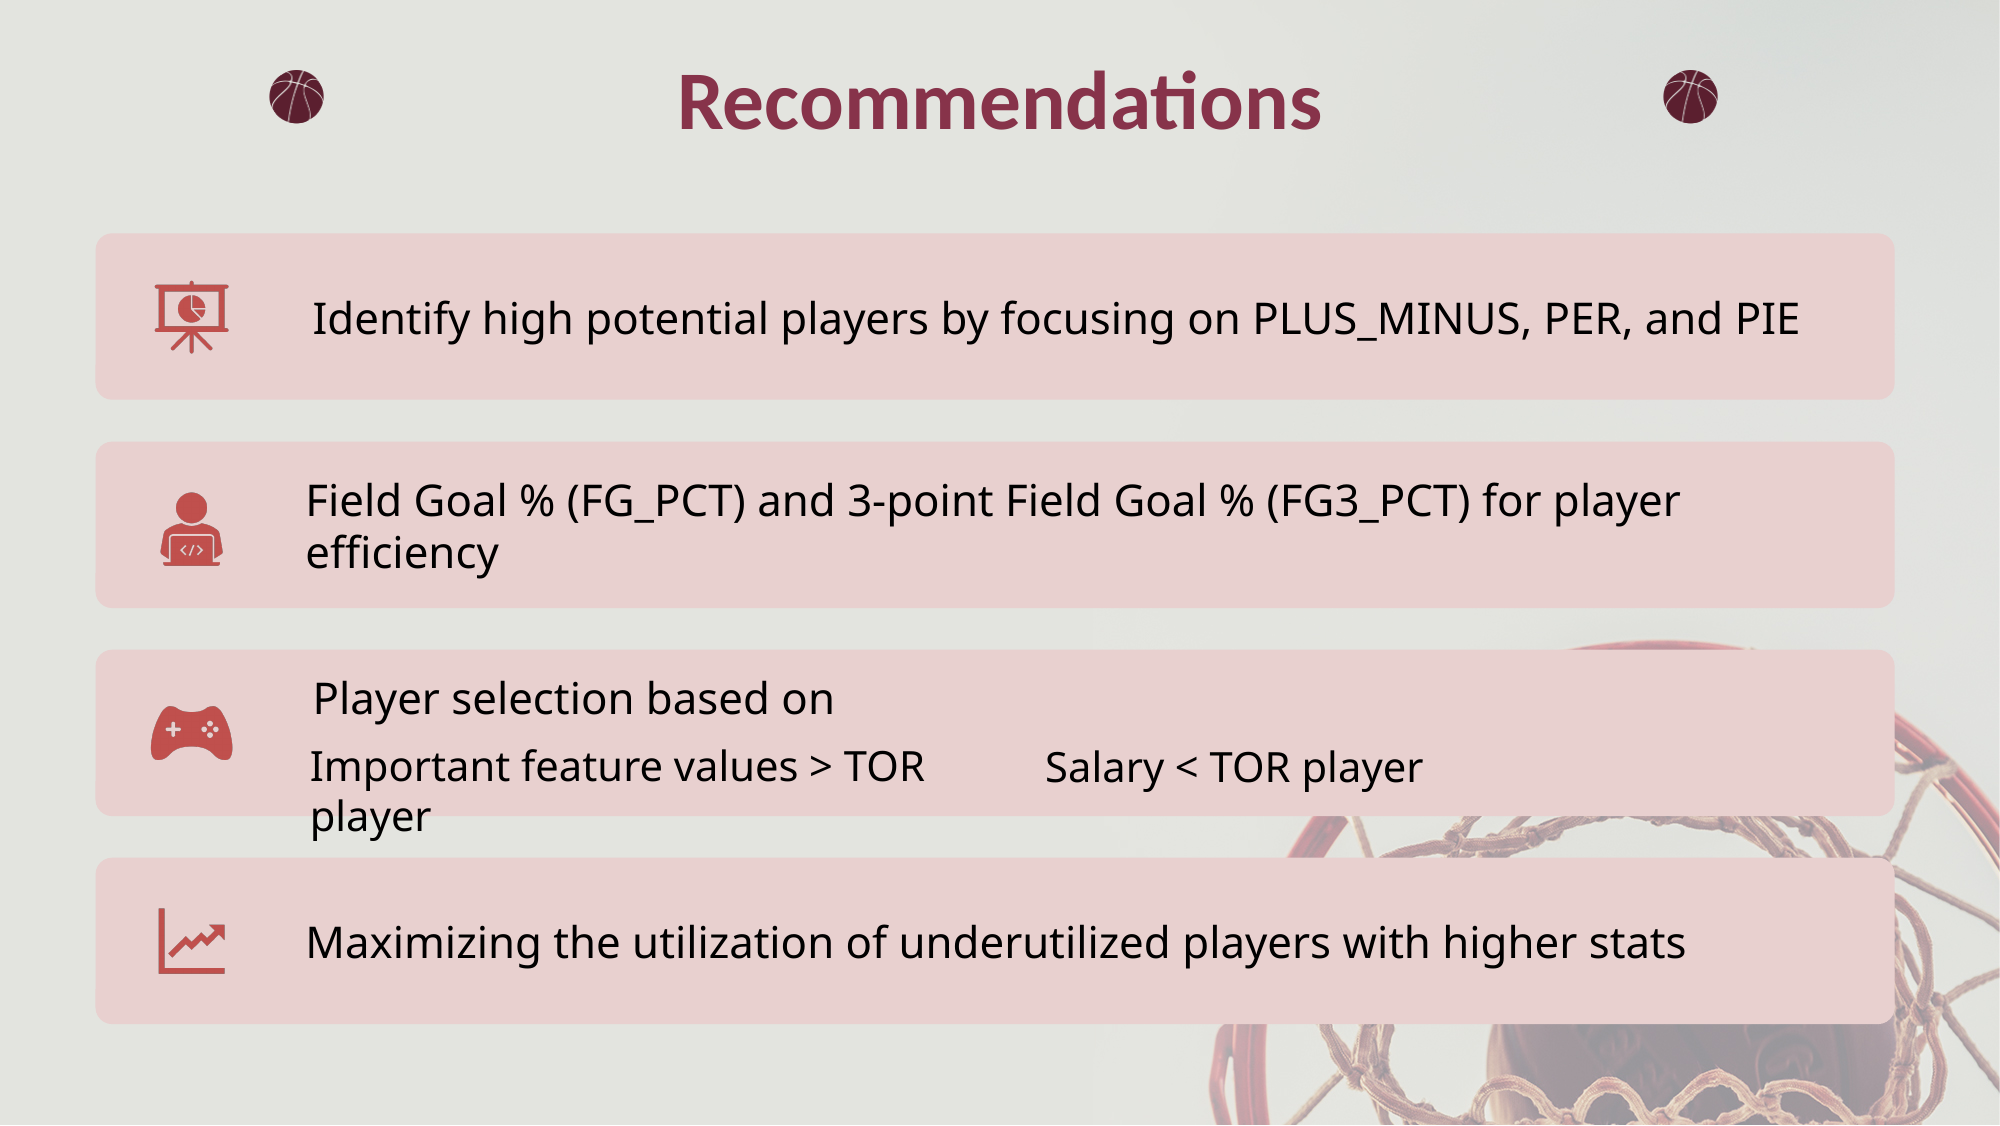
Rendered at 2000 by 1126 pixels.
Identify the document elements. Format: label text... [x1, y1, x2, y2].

picture [0, 0, 2000, 1125]
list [95, 233, 1895, 1025]
title Recommendations [100, 31, 1900, 163]
